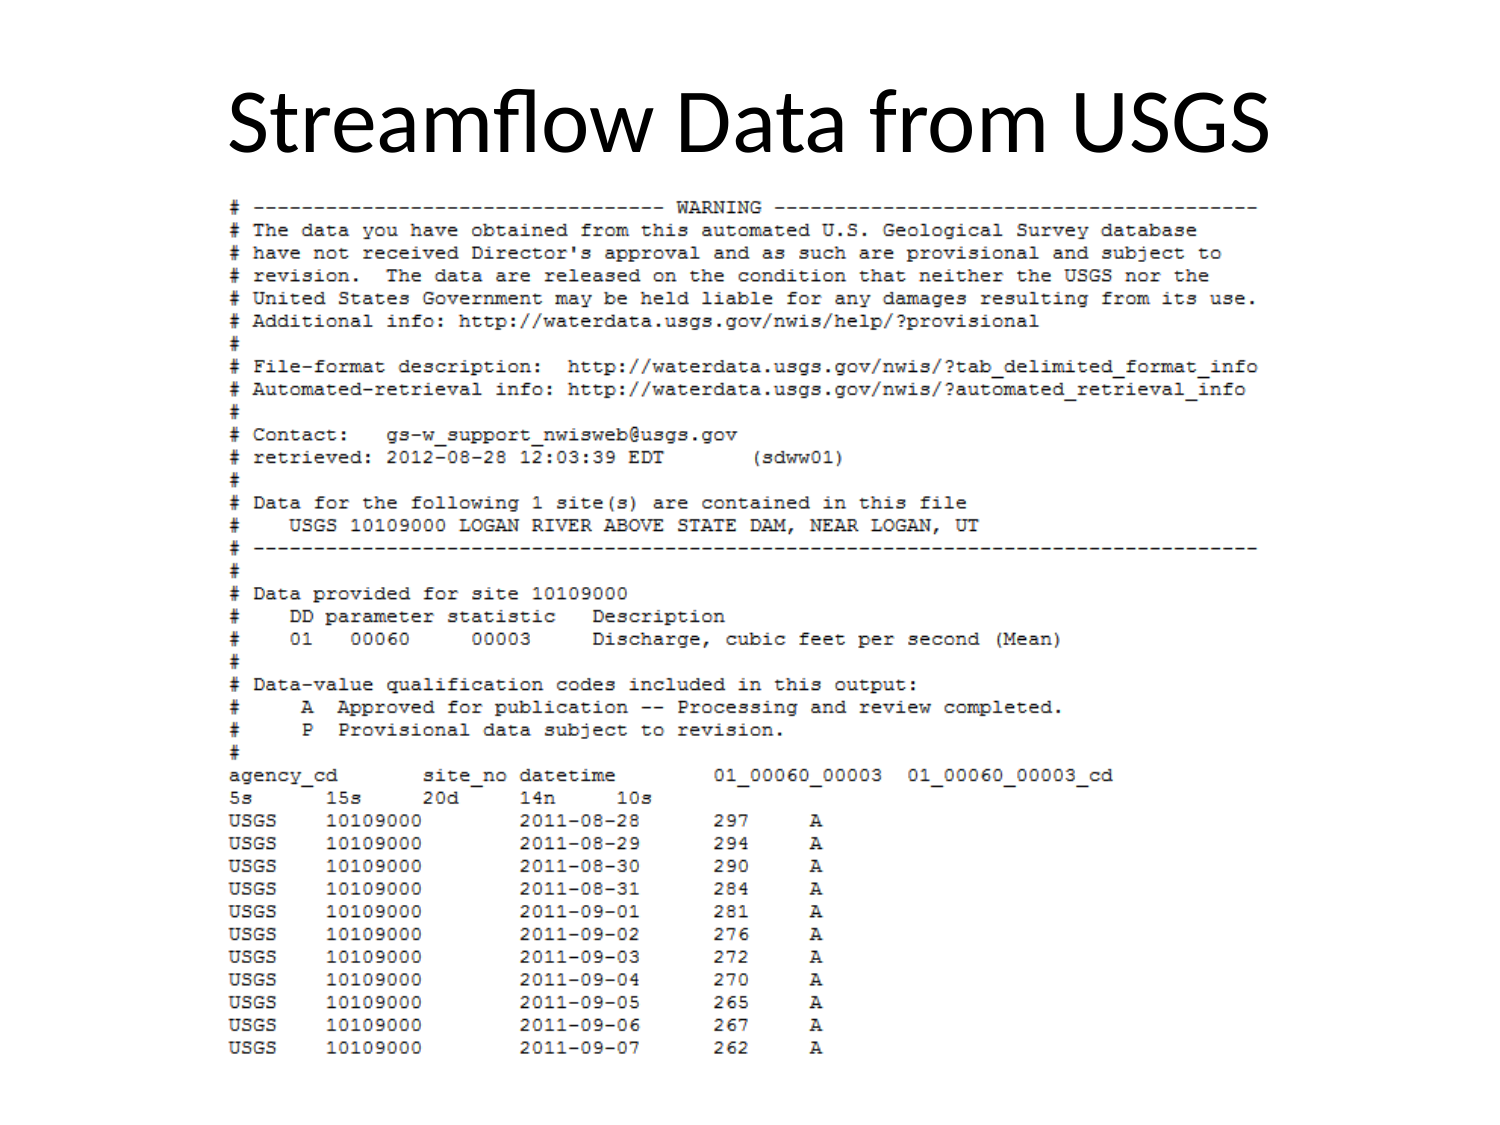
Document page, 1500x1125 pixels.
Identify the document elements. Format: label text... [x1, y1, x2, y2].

picture [221, 189, 1311, 1054]
title Streamflow Data from USGS [75, 0, 1425, 233]
